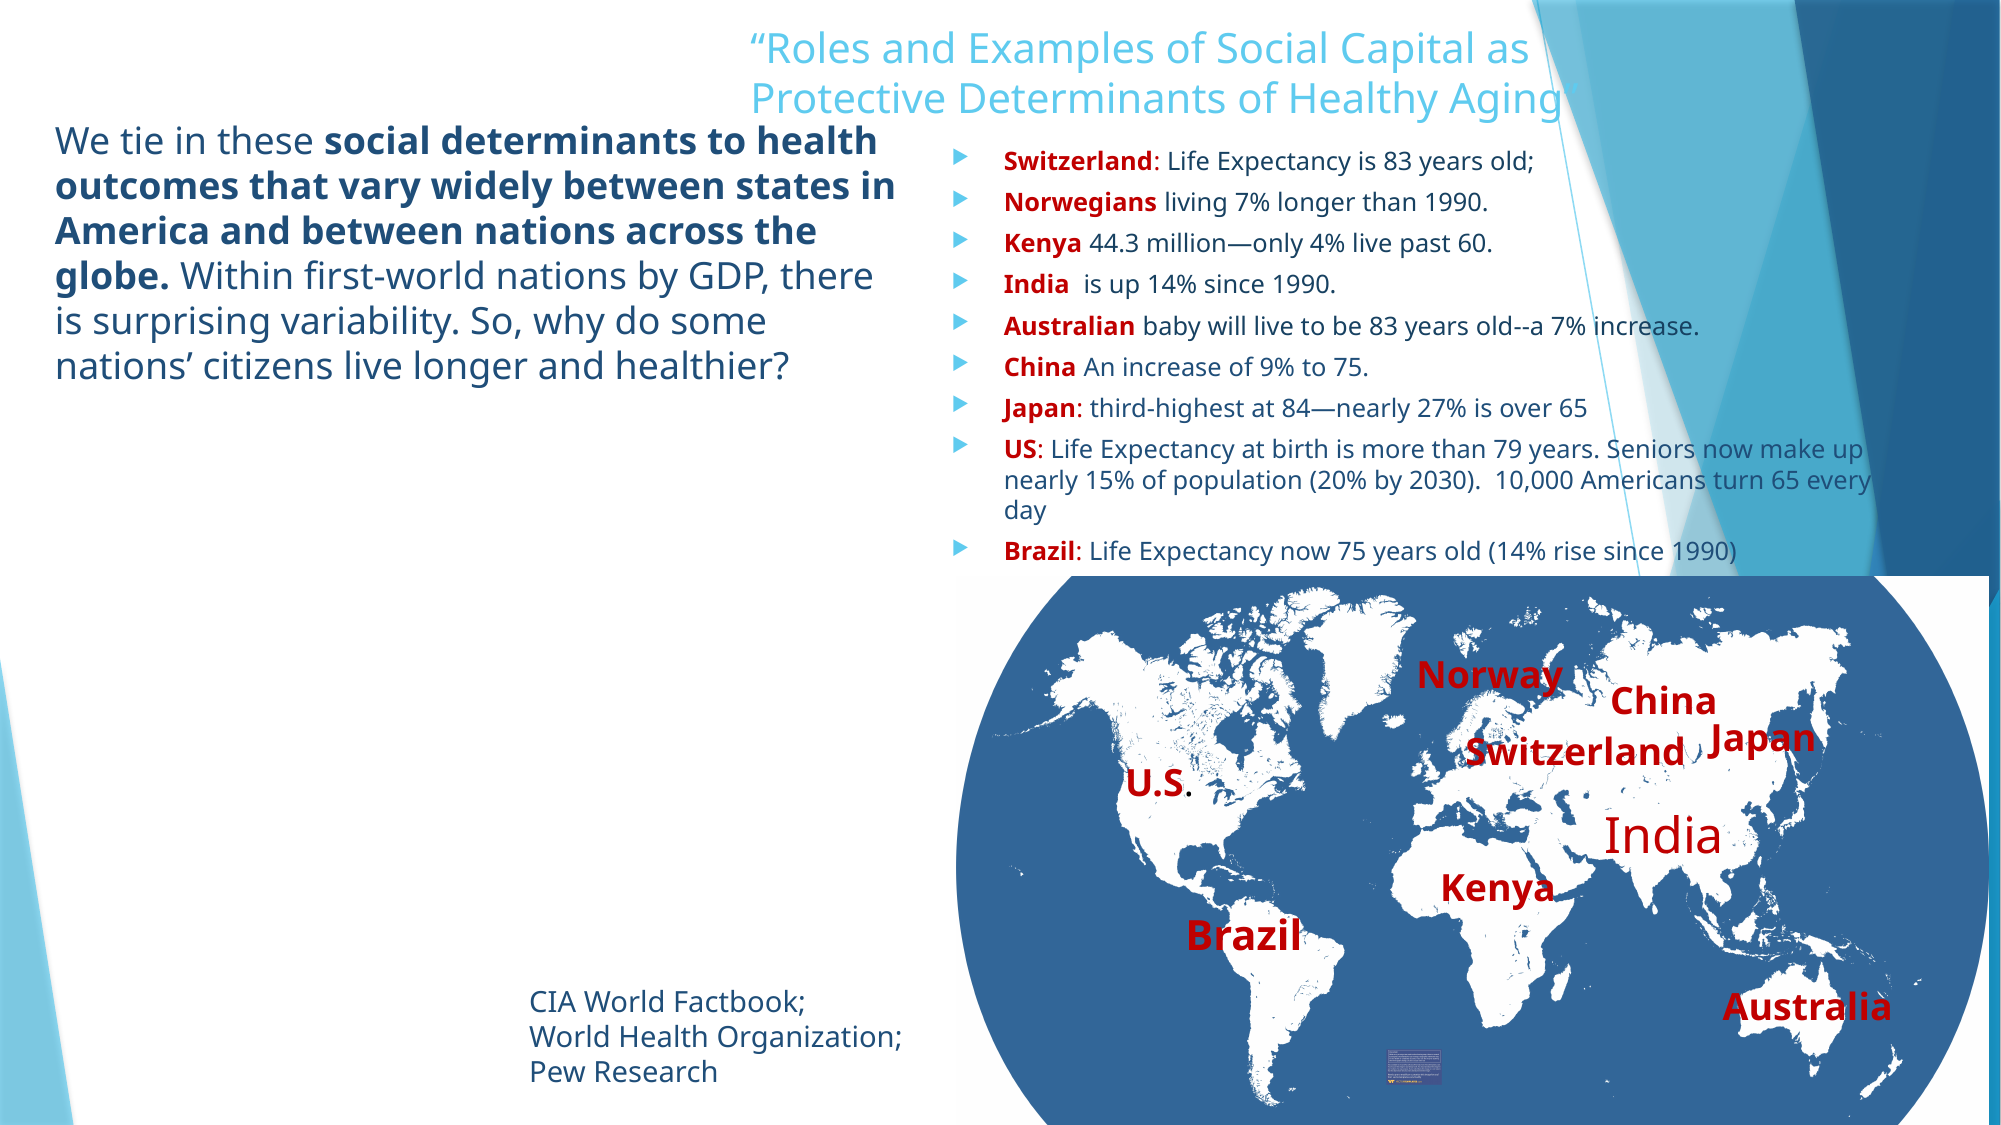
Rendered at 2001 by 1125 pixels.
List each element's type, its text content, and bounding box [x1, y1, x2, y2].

list Switzerland: Life Expectancy is 83 years old; Norwegians living 7% longer than 1990. Kenya 44.3 million—only 4% live past 60. India is up 14% since 1990. Australian baby will live to be 83 years old--a 7% increase. China An increase of 9% to 75. Japan: third-highest at 84—nearly 27% is over 65 US: Life Expectancy at birth is more than 79 years. Seniors now make up nearly 15% of population (20% by 2030). 10,000 Americans turn 65 every day Brazil: Life Expectancy now 75 years old (14% rise since 1990) [936, 137, 1910, 581]
text_box CIA World Factbook; World Health Organization; Pew Research [514, 975, 950, 1125]
picture [955, 576, 1989, 1125]
text_box “Roles and Examples of Social Capital as Protective Determinants of Healthy Aging” [735, 14, 1709, 222]
text_box We tie in these social determinants to health outcomes that vary widely between states in America and between nations across the globe. Within first-world nations by GDP, there is surprising variability. So, why do some nations’ citizens live longer and healthier? [40, 69, 926, 395]
text_box Australia [1993, 975, 2000, 1036]
